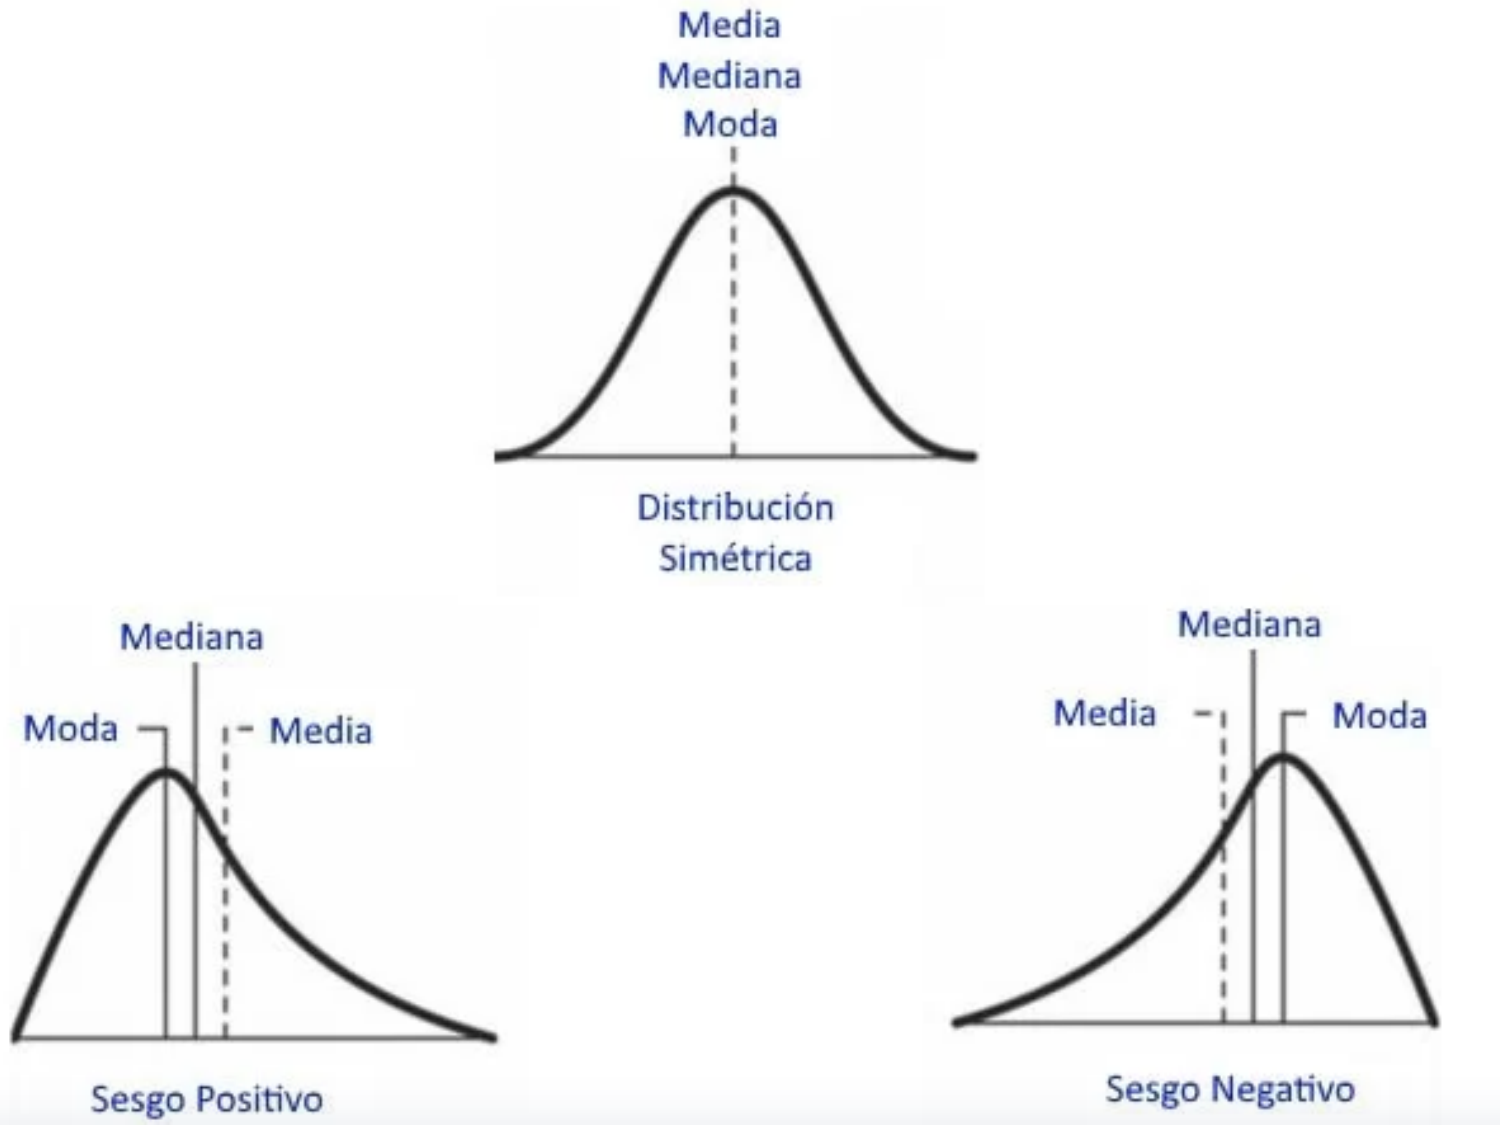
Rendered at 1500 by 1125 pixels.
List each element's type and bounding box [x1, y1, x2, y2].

list [0, 0, 1500, 1125]
